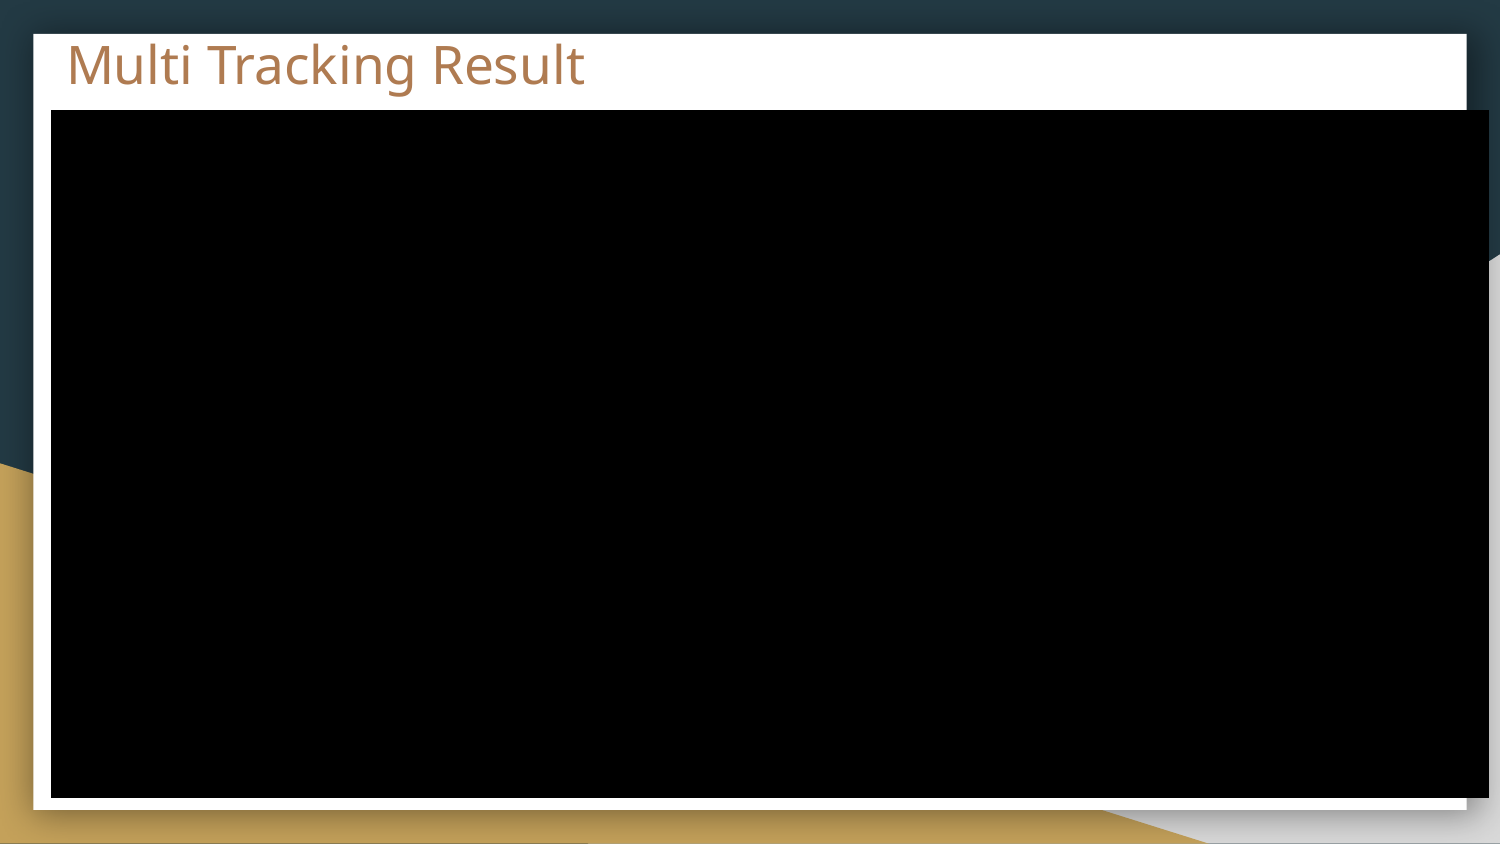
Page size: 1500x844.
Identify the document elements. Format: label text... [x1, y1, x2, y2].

title Multi Tracking Result [51, 16, 1449, 108]
picture [50, 109, 1489, 799]
